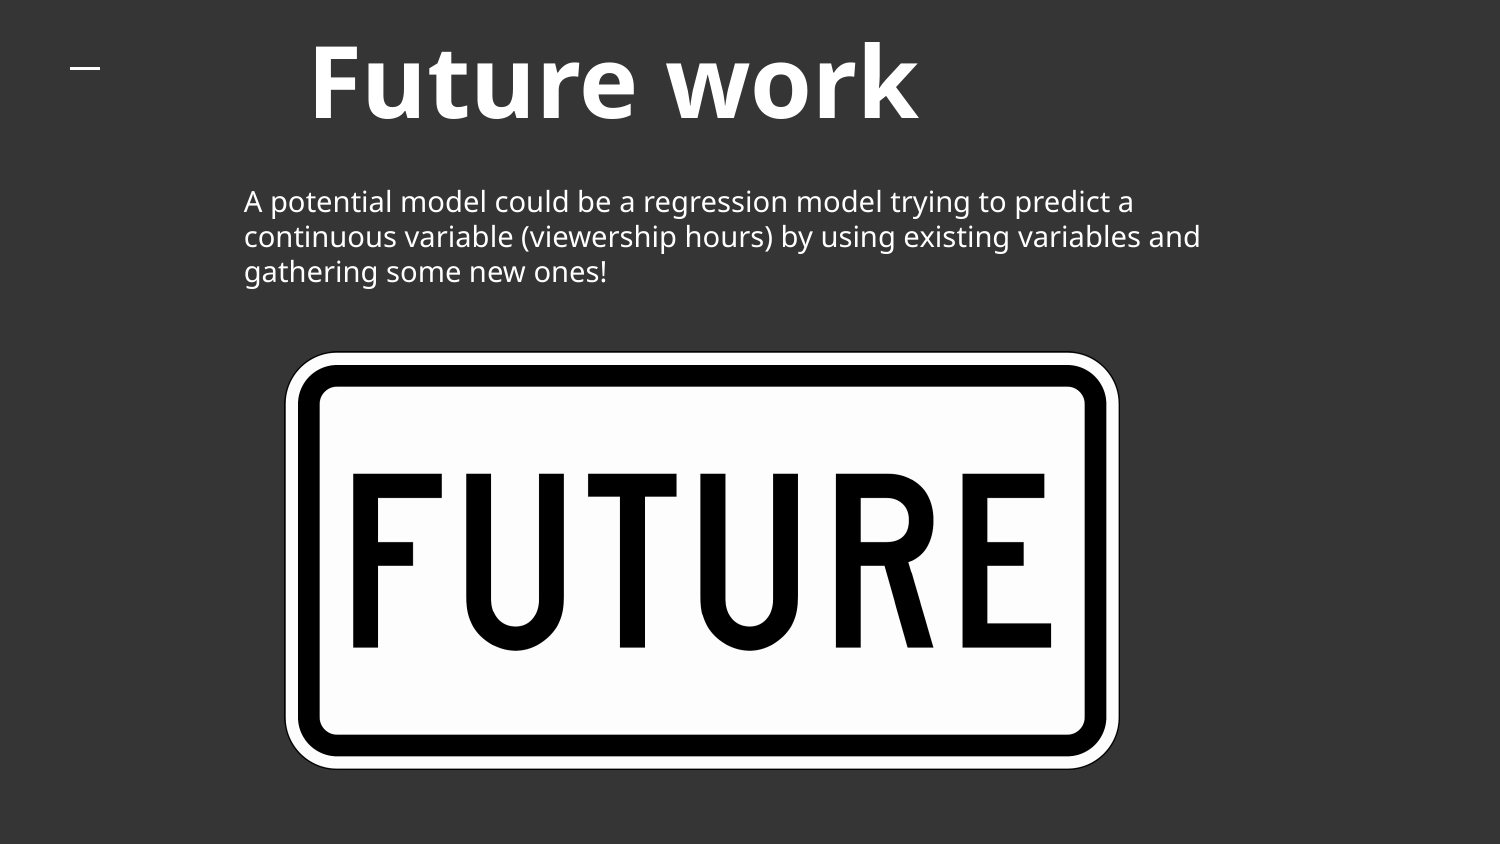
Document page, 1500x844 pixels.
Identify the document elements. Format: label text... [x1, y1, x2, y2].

picture [284, 350, 1121, 770]
text_box A potential model could be a regression model trying to predict a continuous variable (viewership hours) by using existing variables and gathering some new ones! [153, 168, 1266, 304]
title Future work [292, 9, 1208, 148]
